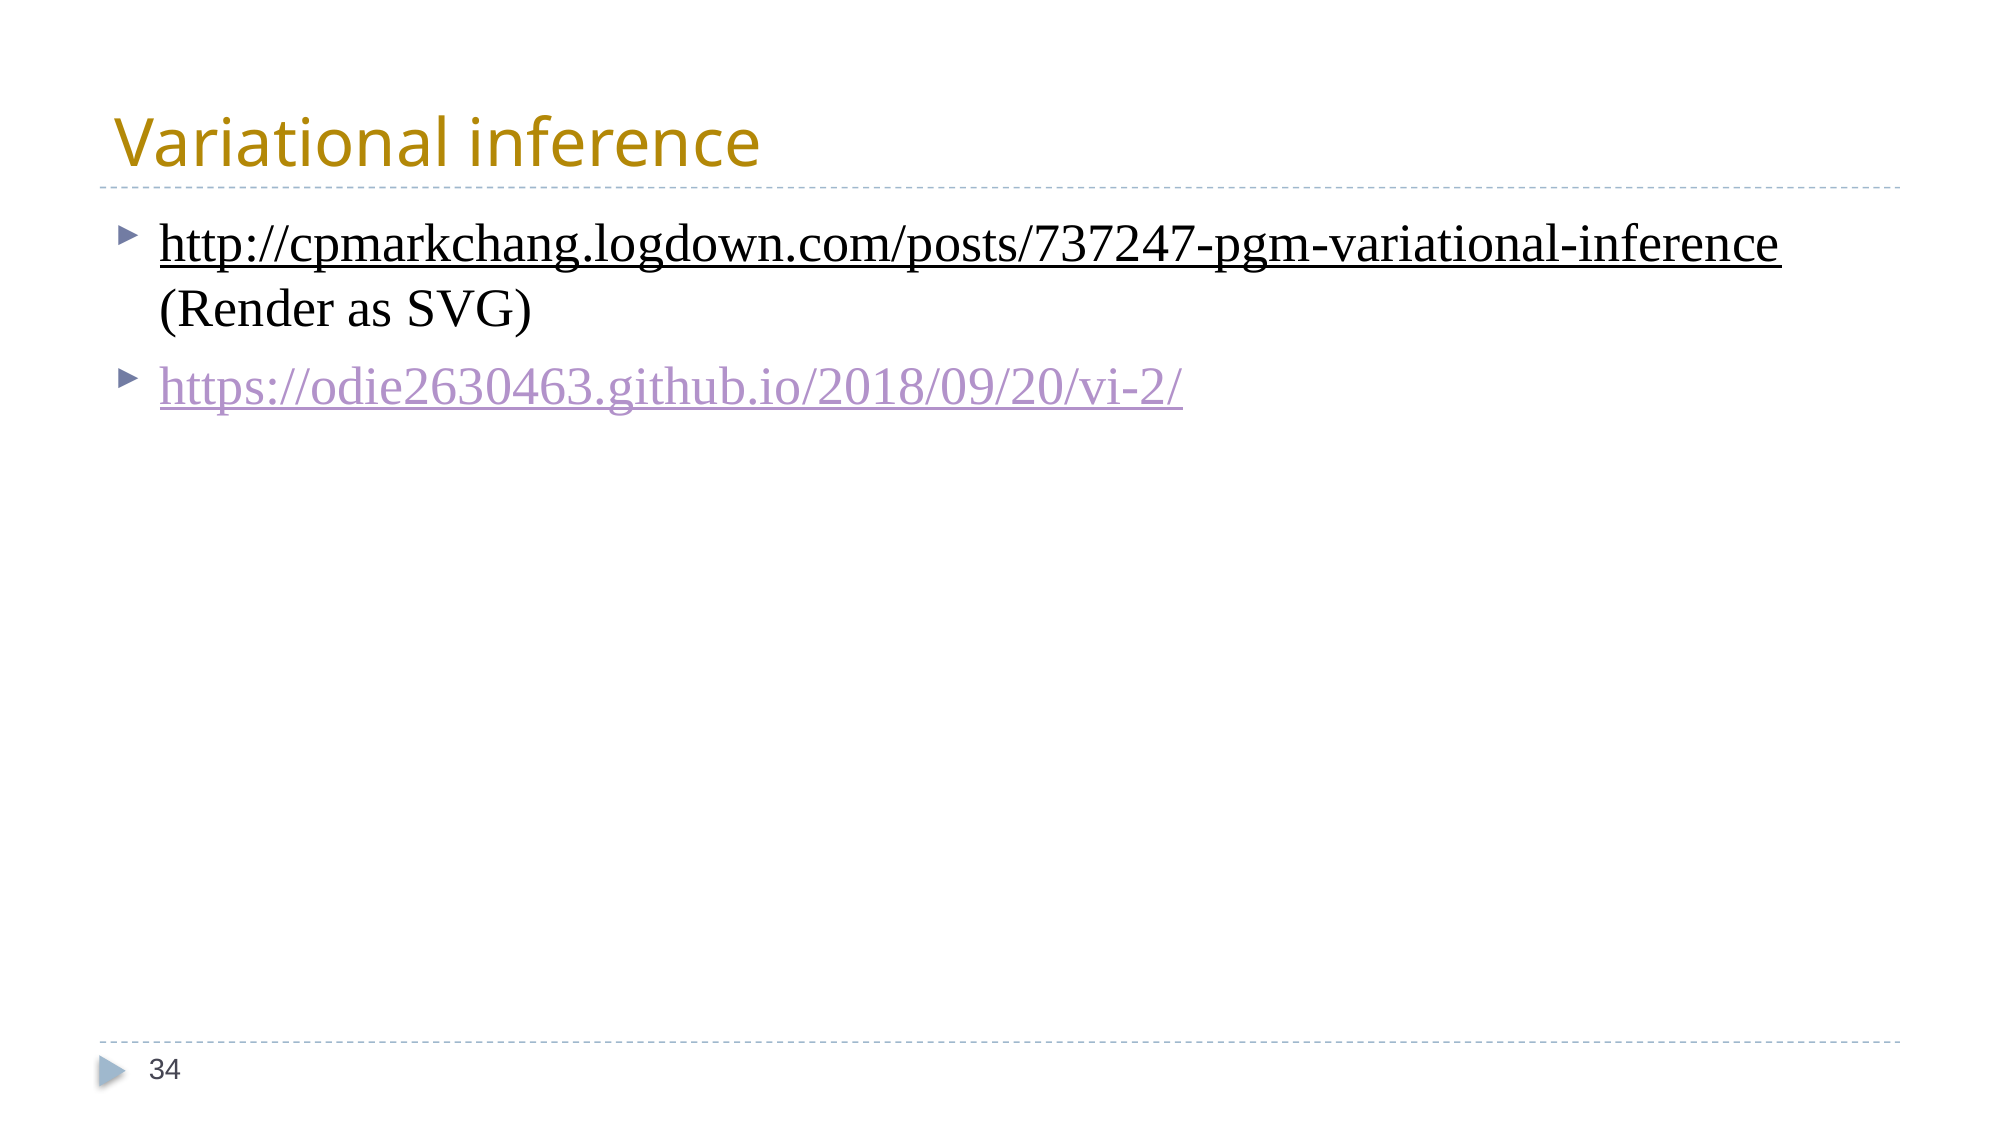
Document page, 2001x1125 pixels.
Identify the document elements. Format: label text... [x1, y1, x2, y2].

slide_number 34 [134, 1042, 568, 1103]
title Variational inference [99, 24, 1901, 188]
list http://cpmarkchang.logdown.com/posts/737247-pgm-variational-inference (Render as SVG) https://odie2630463.github.io/2018/09/20/vi-2/ [99, 199, 1901, 1011]
